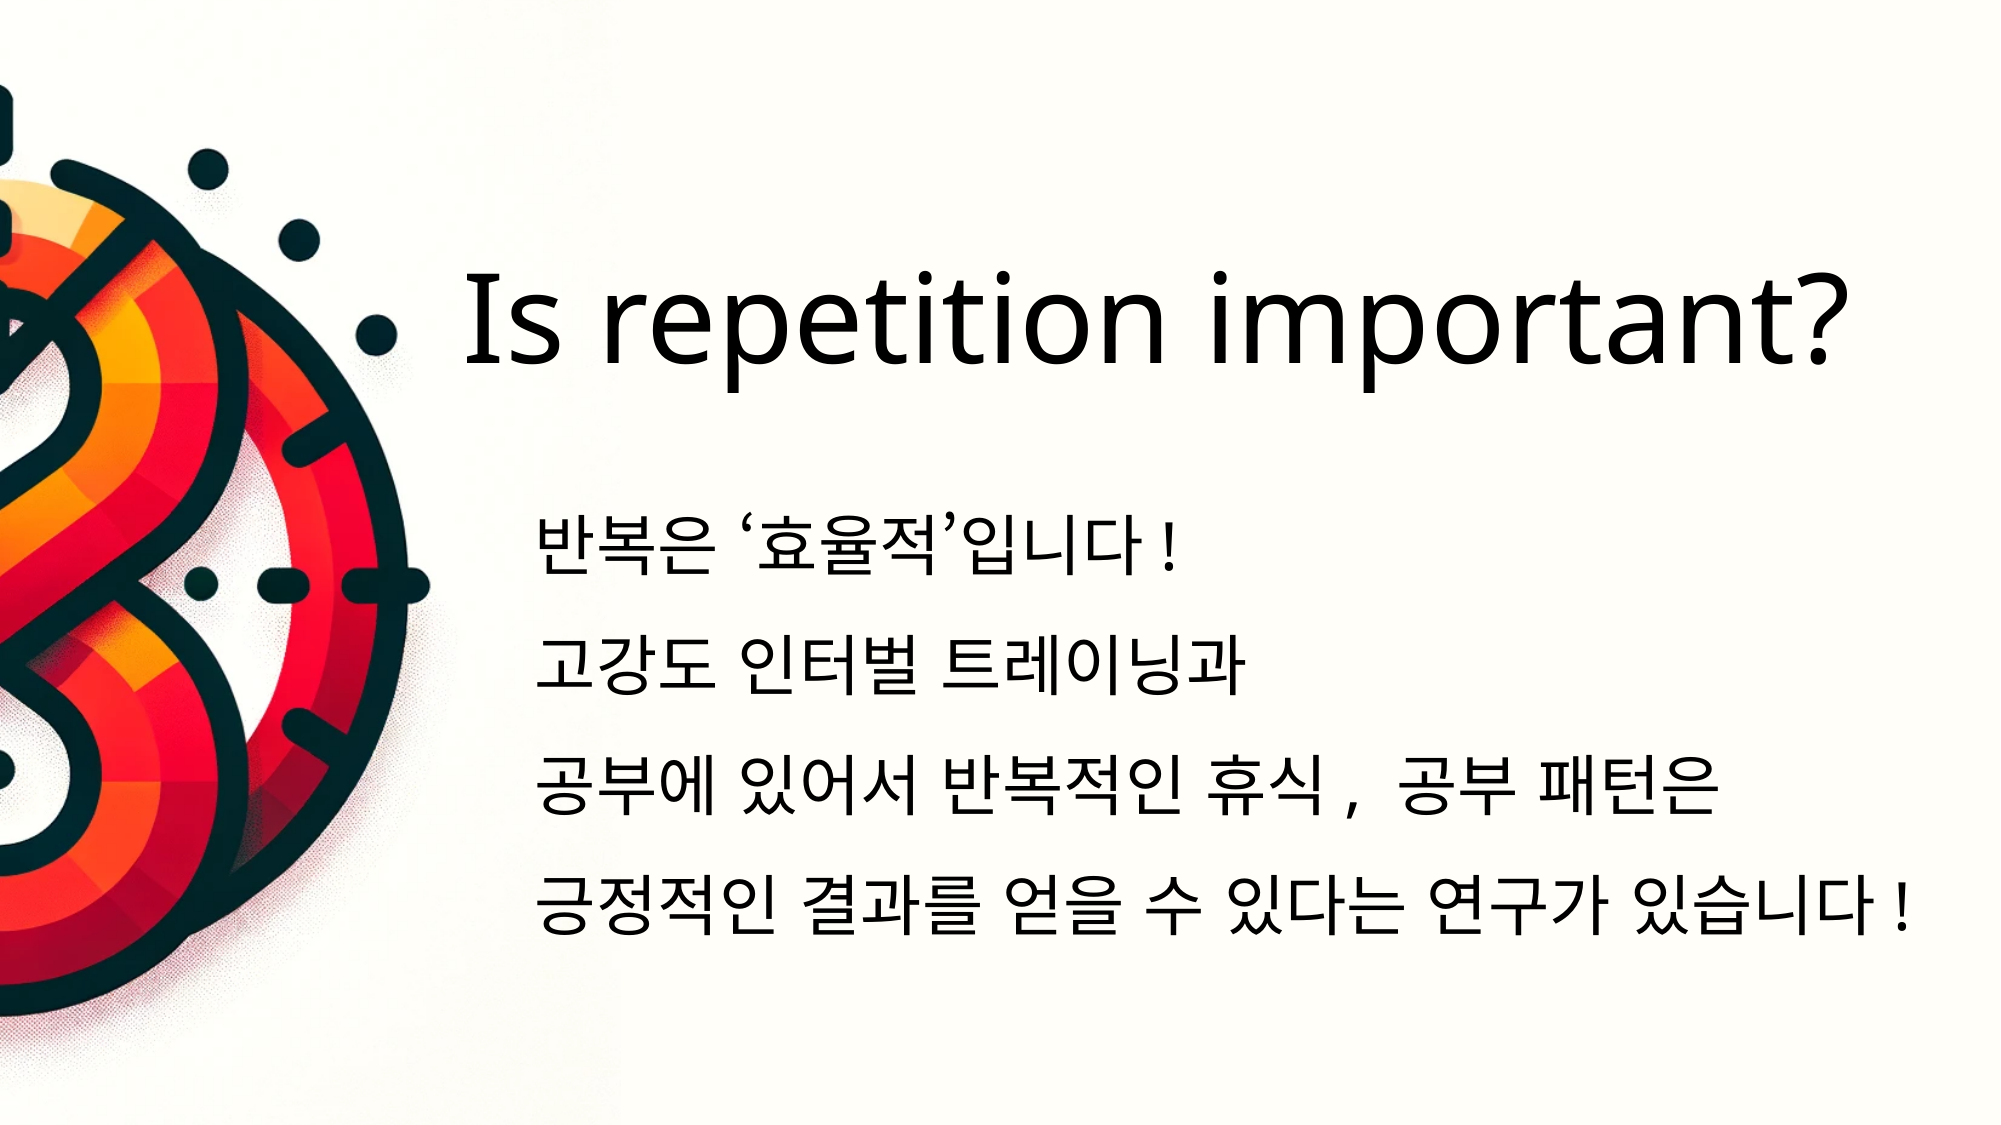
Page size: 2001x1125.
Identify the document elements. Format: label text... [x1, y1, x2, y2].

picture [0, 0, 621, 1125]
text_box Is repetition important? [621, 231, 1867, 397]
text_box 반복은 ‘효율적’입니다! 고강도 인터벌 트레이닝과 공부에 있어서 반복적인 휴식, 공부 패턴은 긍정적인 결과를 얻을 수 있다는 연구가 있습니다! [621, 456, 1927, 952]
